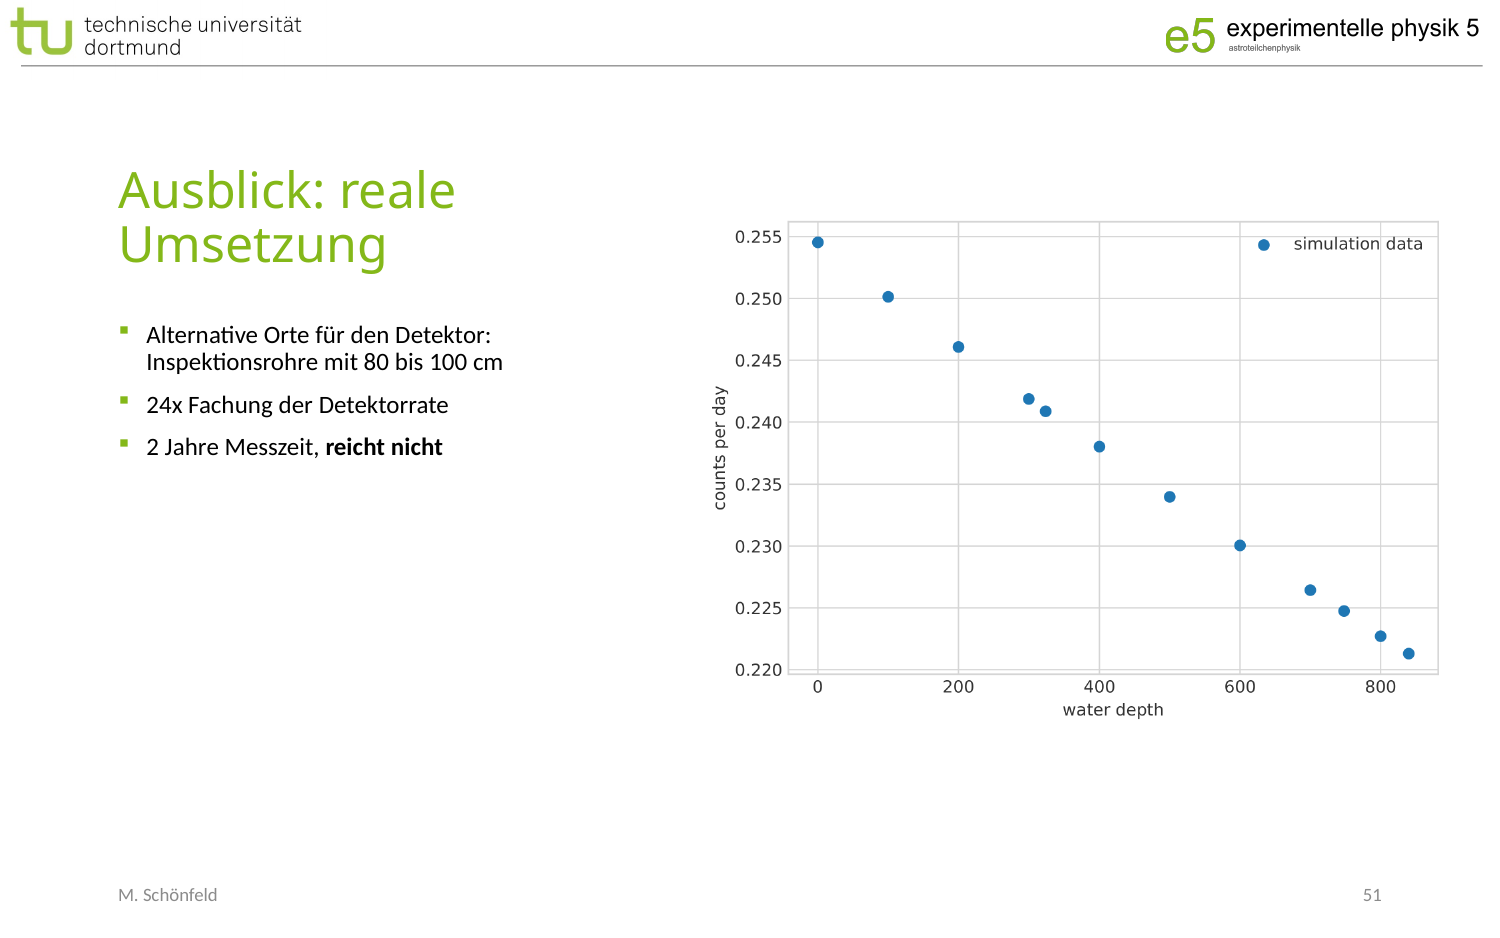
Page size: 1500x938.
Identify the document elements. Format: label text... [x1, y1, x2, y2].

list Alternative Orte für den Detektor: Inspektionsrohre mit 80 bis 100 cm 24x Fachung der Detektorrate 2 Jahre Messzeit, reicht nicht [103, 314, 670, 836]
slide_number 51 [1059, 868, 1397, 919]
title Ausblick: reale Umsetzung [103, 62, 588, 282]
slide_number M. Schönfeld [103, 868, 441, 919]
picture [669, 206, 1495, 730]
picture [1166, 18, 1484, 53]
picture [0, 0, 327, 80]
